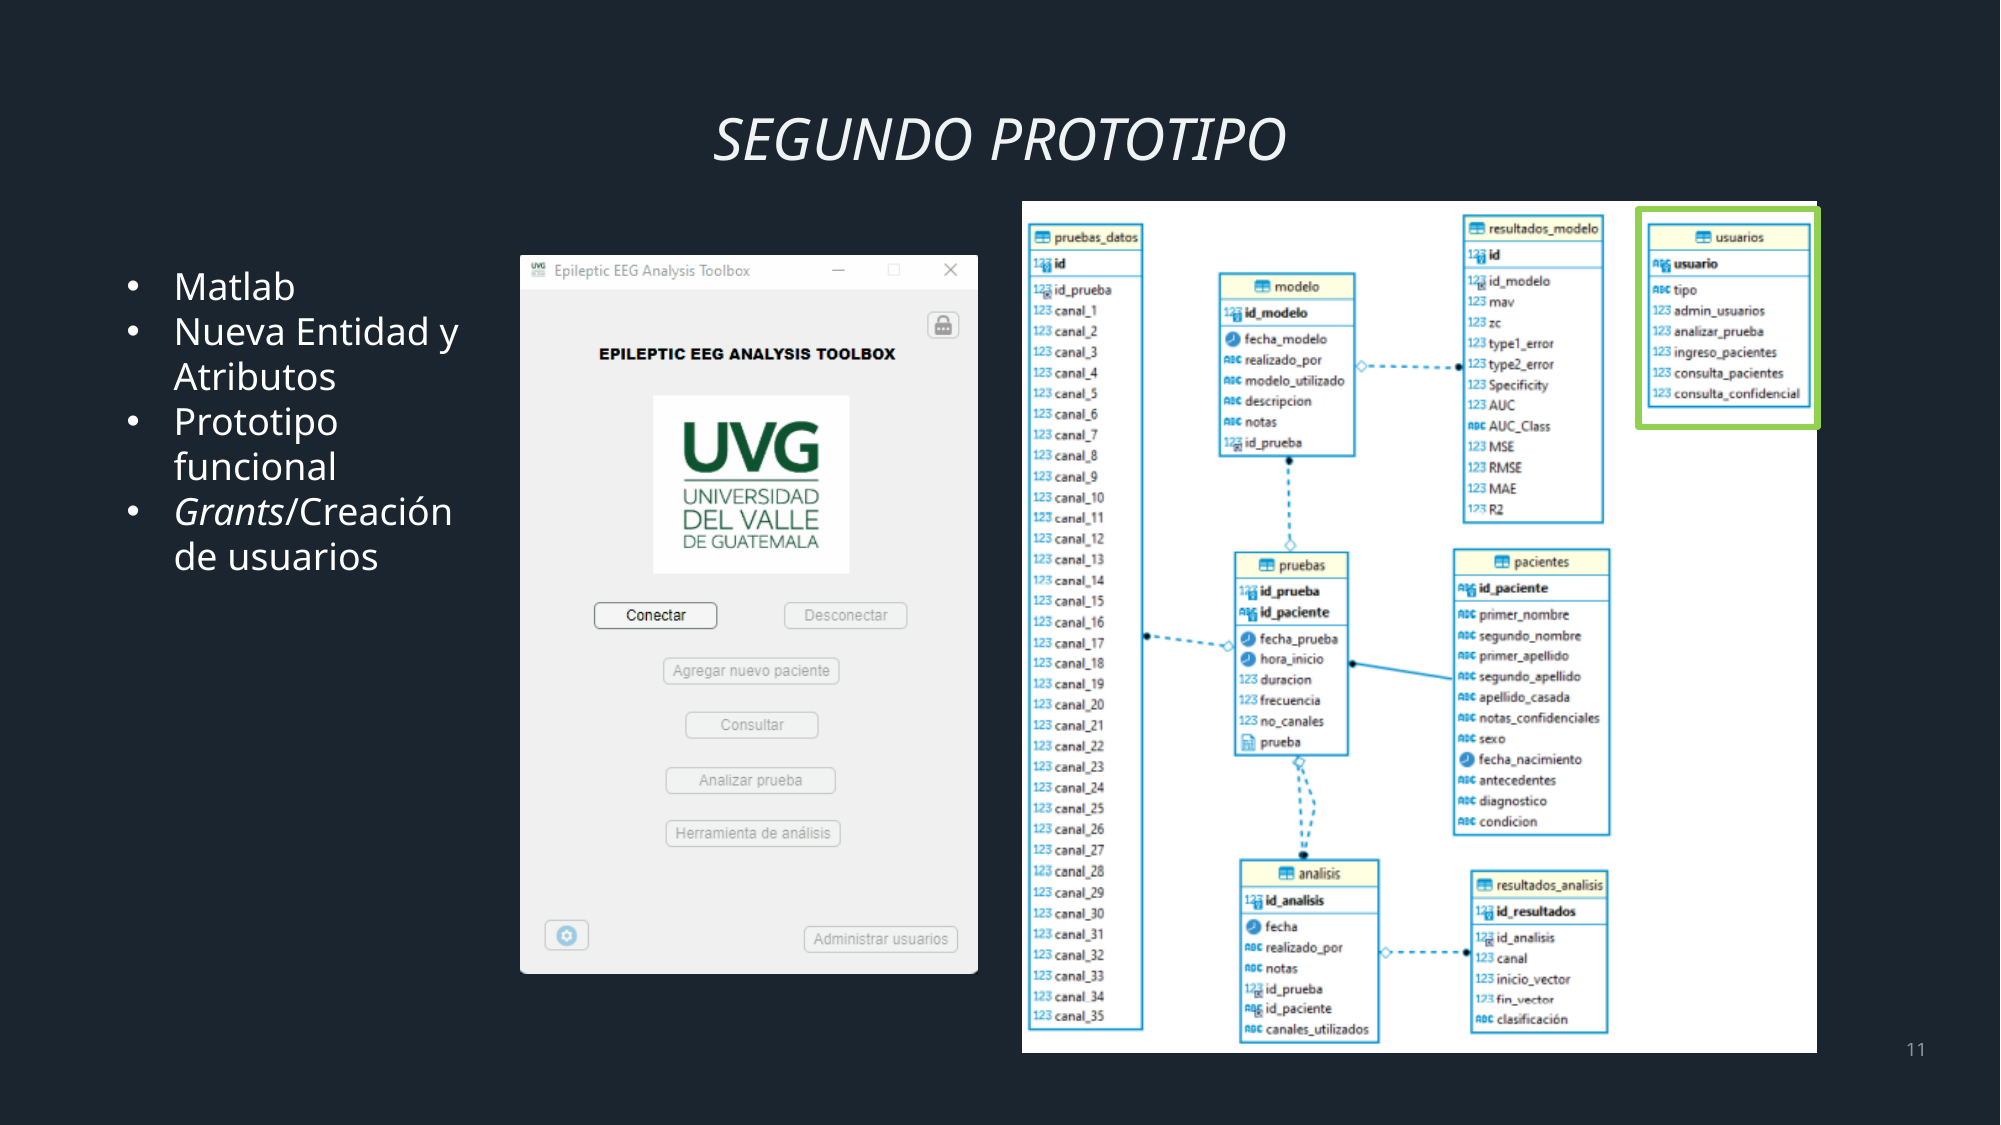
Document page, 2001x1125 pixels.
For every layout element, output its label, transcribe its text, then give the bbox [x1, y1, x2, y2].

title SEGUNDO PROTOTIPO [73, 63, 1928, 220]
slide_number 11 [1679, 1009, 1928, 1092]
picture [1022, 201, 1818, 1054]
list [520, 255, 978, 975]
text_box Matlab Nueva Entidad y Atributos Prototipo funcional Grants/Creación de usuarios [111, 255, 498, 586]
